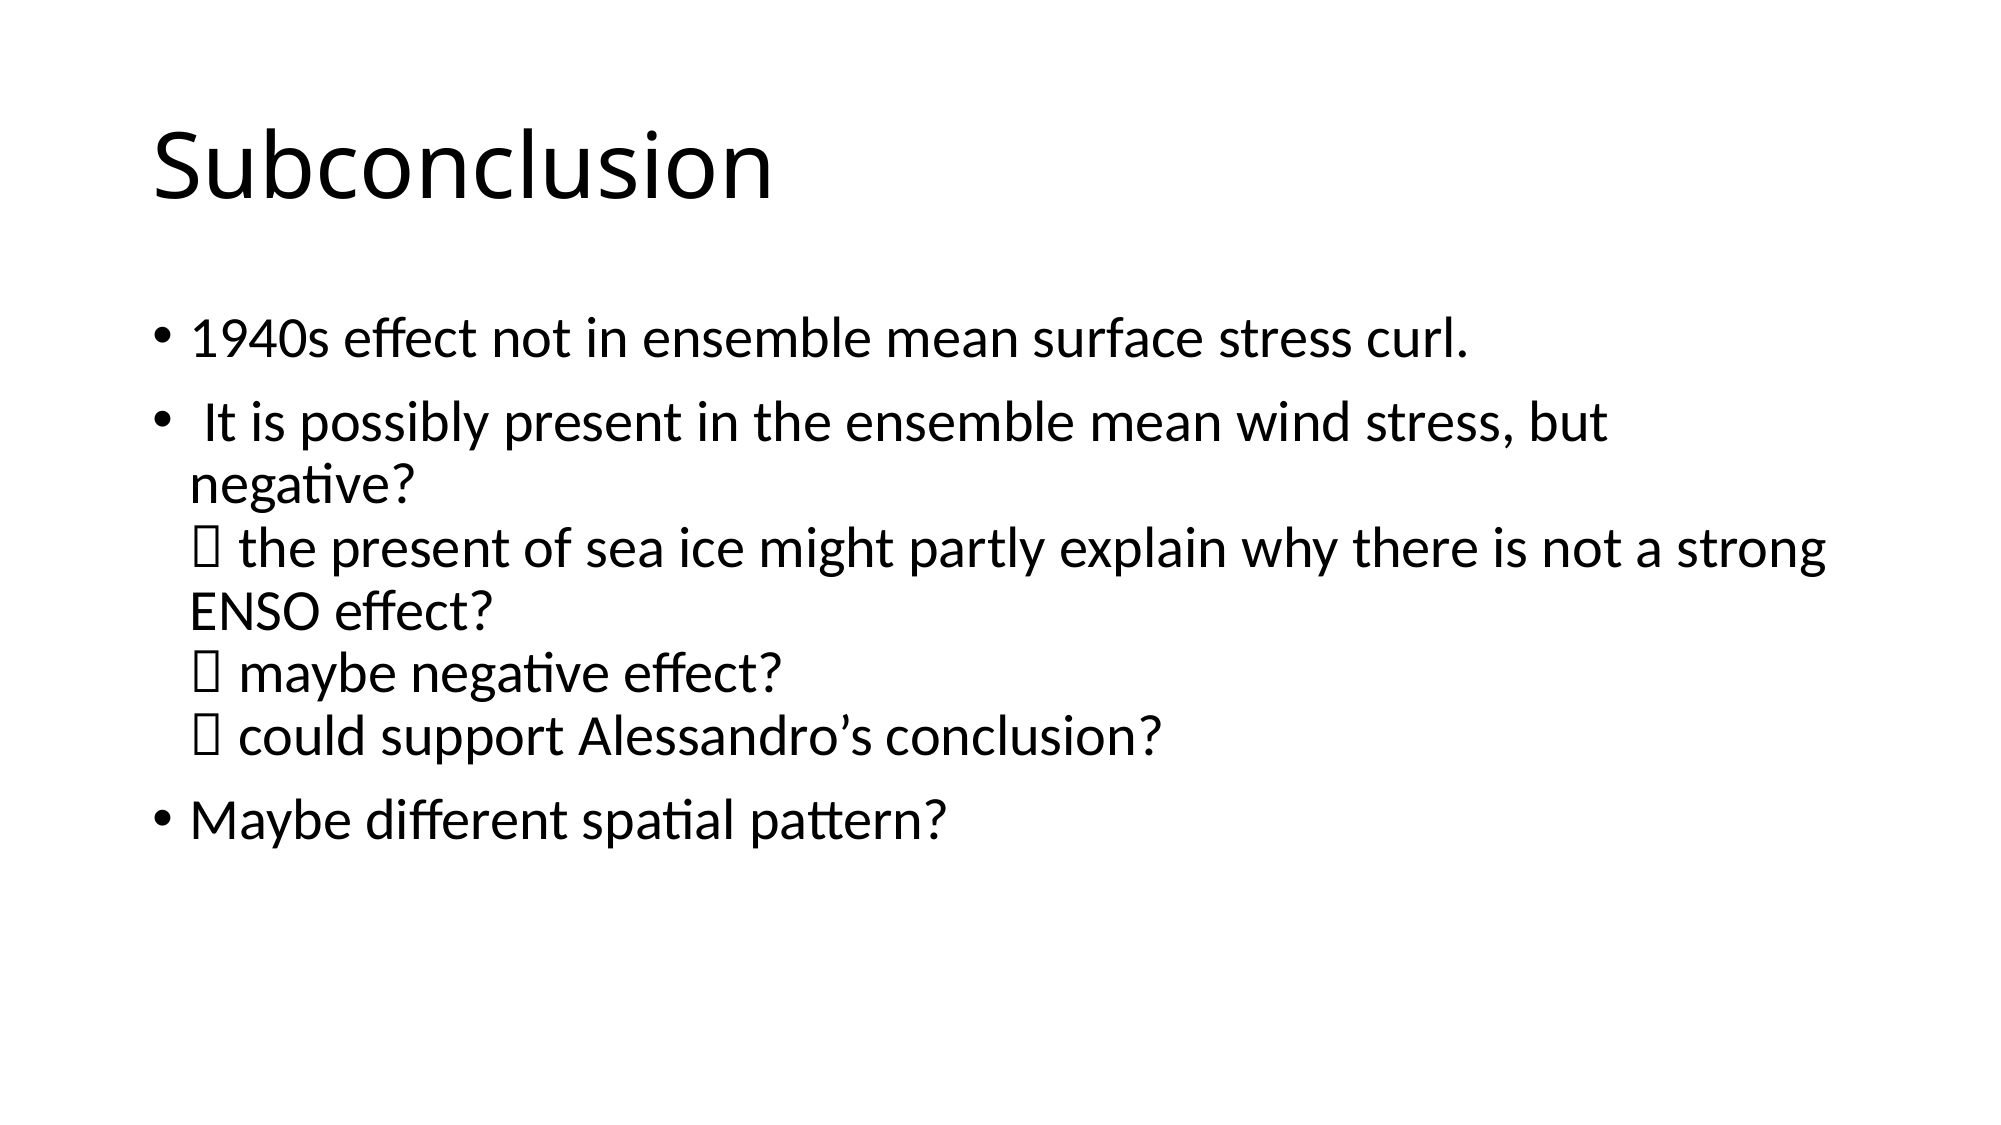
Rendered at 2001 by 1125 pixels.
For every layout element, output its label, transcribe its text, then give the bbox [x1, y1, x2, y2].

title Subconclusion [137, 59, 1863, 278]
list 1940s effect not in ensemble mean surface stress curl. It is possibly present in the ensemble mean wind stress, but negative?  the present of sea ice might partly explain why there is not a strong ENSO effect?  maybe negative effect?  could support Alessandro’s conclusion? Maybe different spatial pattern? [137, 299, 1863, 1014]
